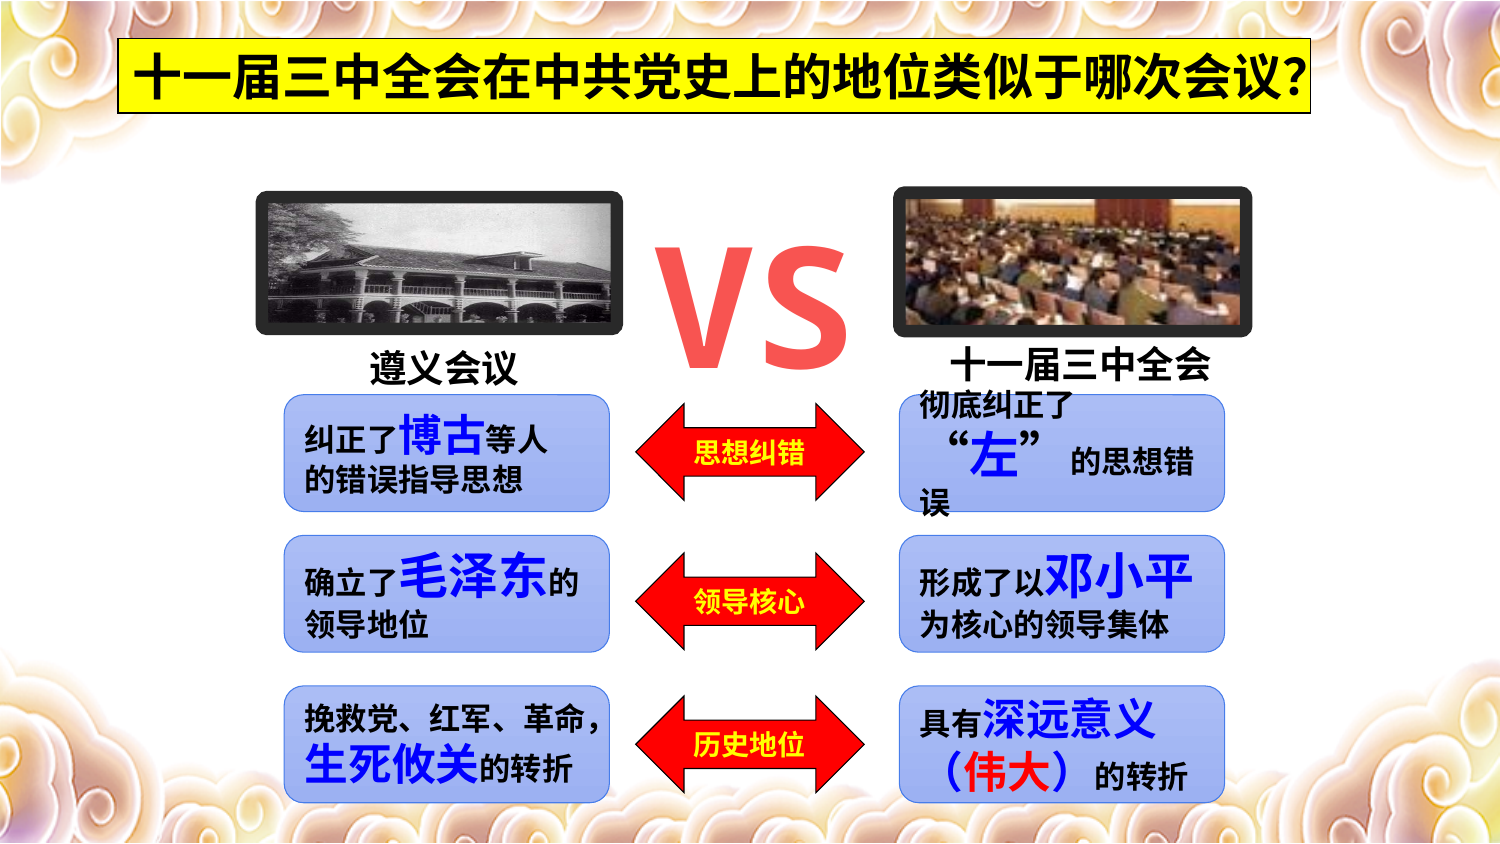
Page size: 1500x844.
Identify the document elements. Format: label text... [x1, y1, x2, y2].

text_box 确立了毛泽东的领导地位 [283, 534, 610, 603]
text_box 形成了以邓小平为核心的领导集体 [898, 534, 1226, 603]
text_box 彻底纠正了“左”的思想错误 [898, 394, 1226, 513]
text_box VS [635, 239, 873, 410]
text_box 纠正了博古等人 的错误指导思想 [283, 399, 610, 513]
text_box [899, 192, 1274, 394]
picture [0, 0, 1500, 240]
text_box 领导核心 [634, 551, 865, 603]
picture [0, 603, 1500, 843]
text_box 思想纠错 [634, 402, 865, 502]
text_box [261, 197, 617, 399]
